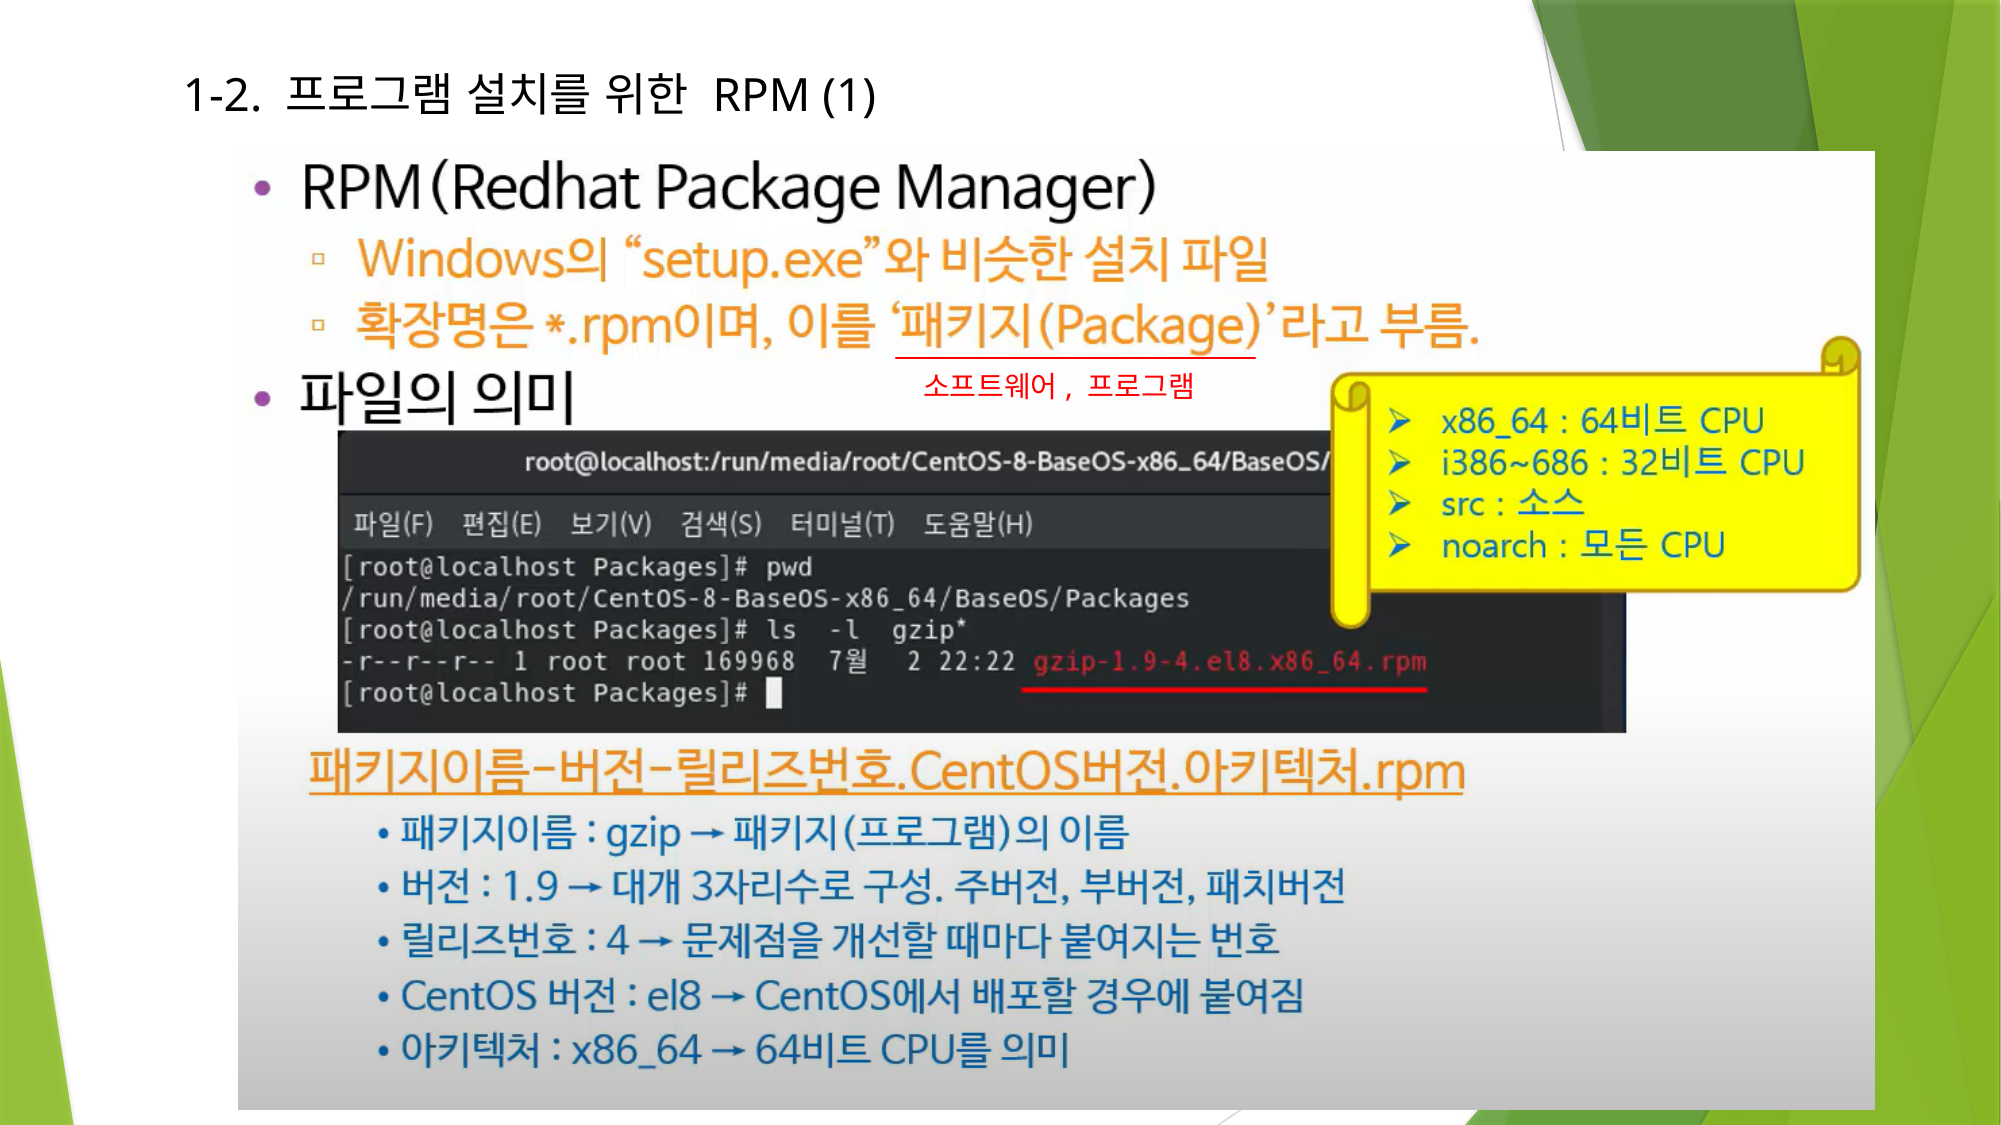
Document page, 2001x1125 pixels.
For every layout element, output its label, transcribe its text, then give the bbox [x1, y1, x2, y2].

text_box 1-2. 프로그램 설치를 위한 RPM (1) [168, 41, 1188, 152]
picture [238, 150, 1875, 1111]
